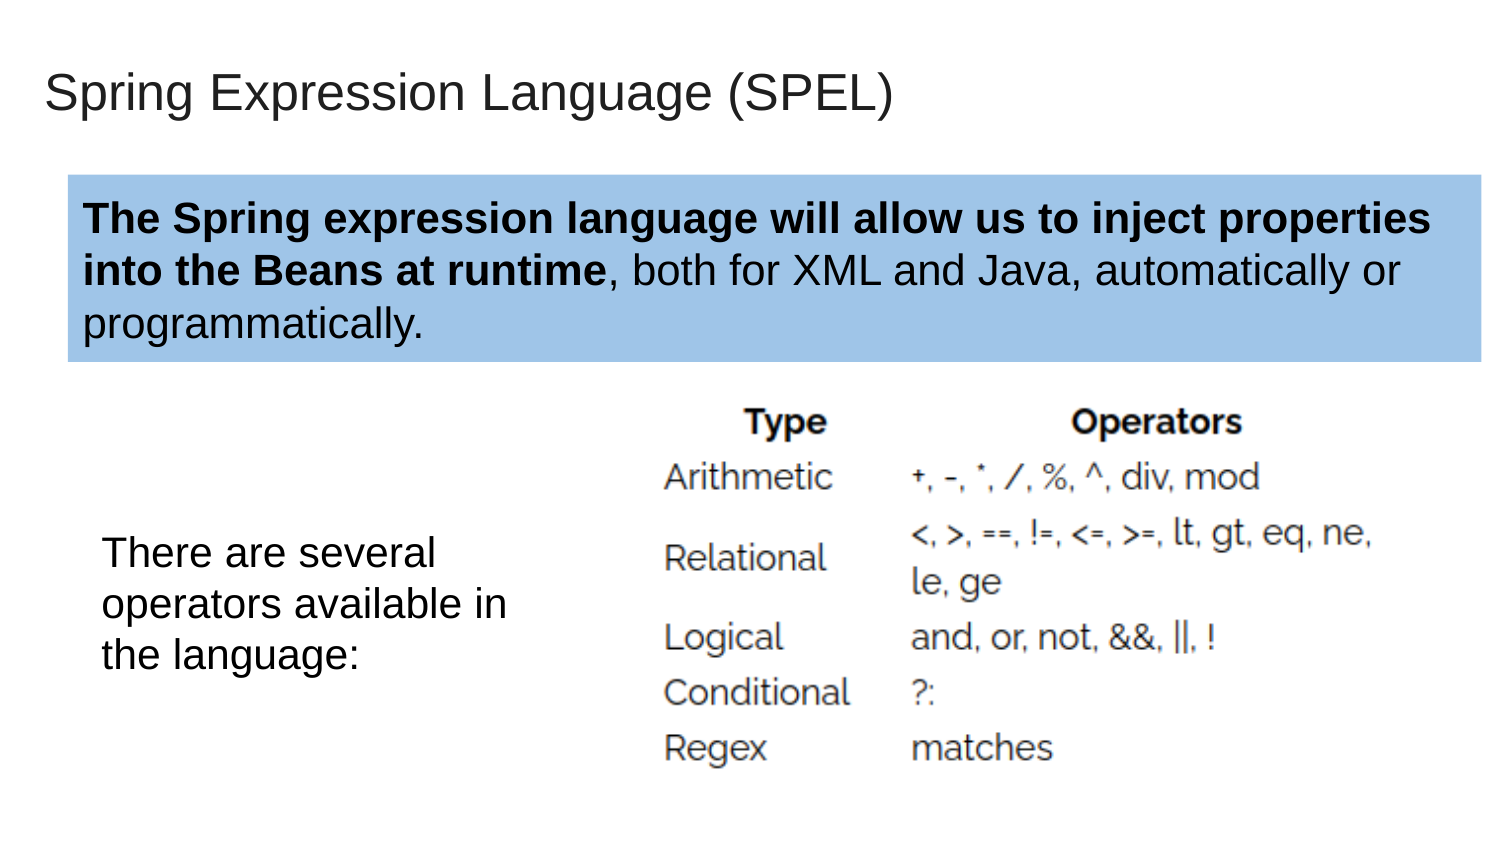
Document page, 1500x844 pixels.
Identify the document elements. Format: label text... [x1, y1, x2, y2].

text_box The Spring expression language will allow us to inject properties into the Beans at runtime, both for XML and Java, automatically or programmatically. [67, 174, 1482, 362]
title Spring Expression Language (SPEL) [29, 33, 1428, 128]
text_box There are several operators available in the language: [86, 510, 575, 694]
picture [631, 383, 1463, 823]
